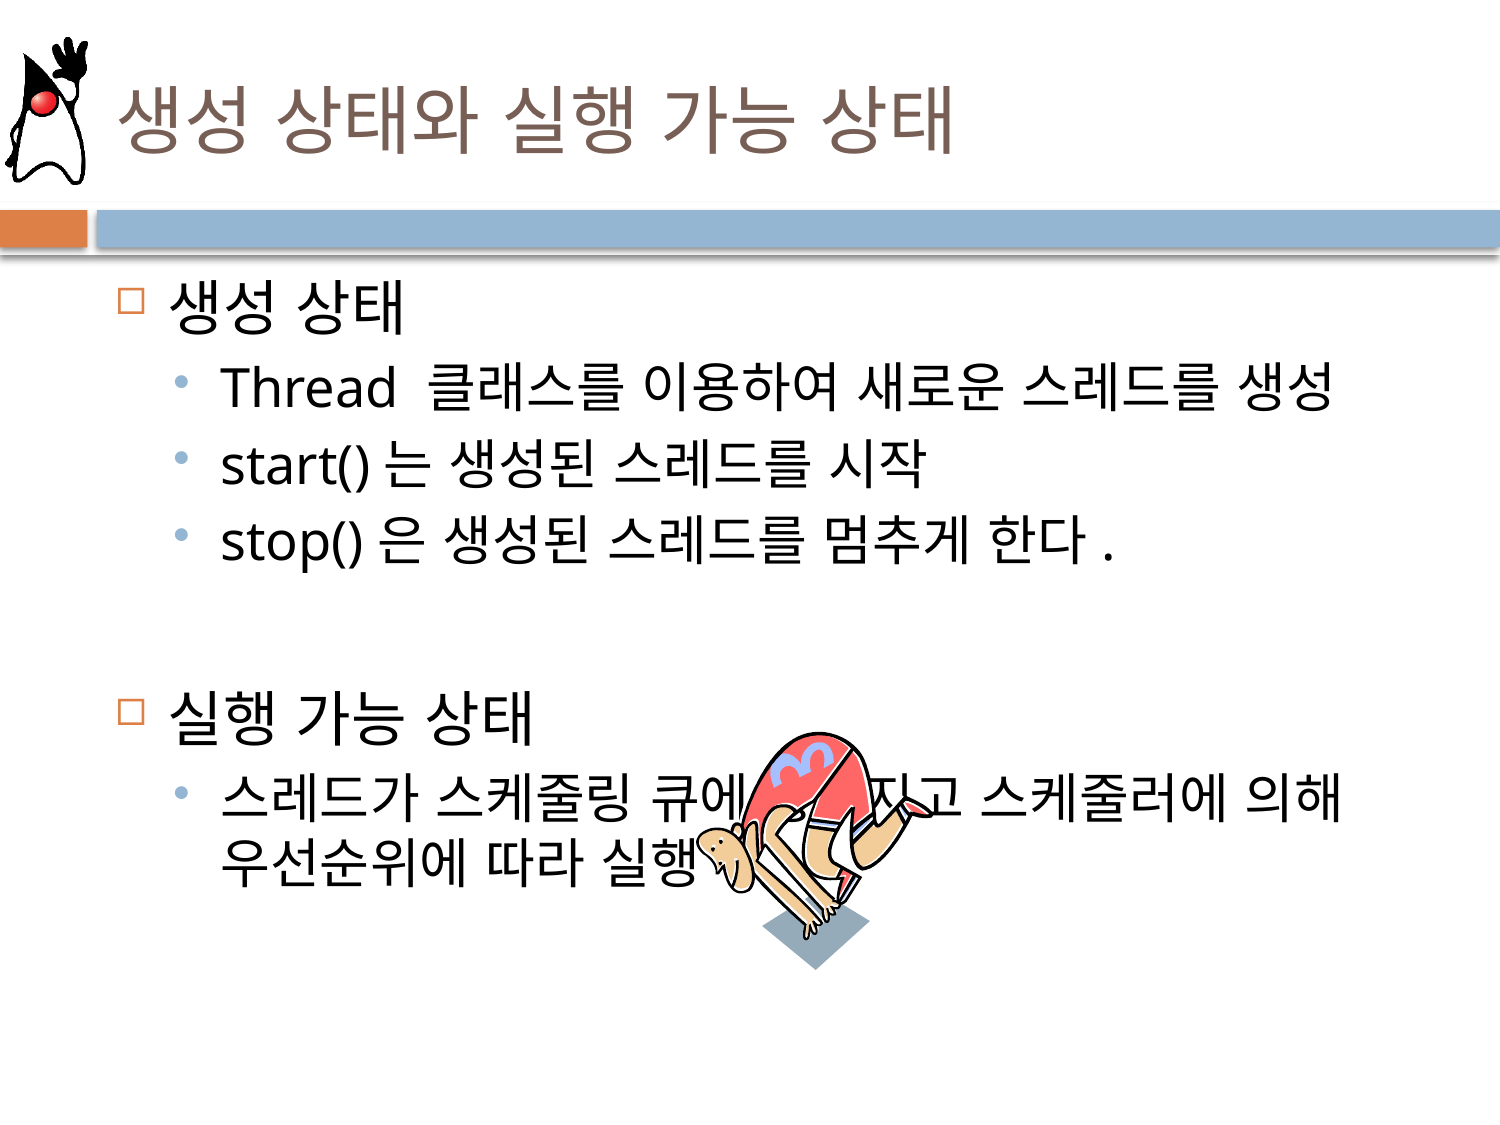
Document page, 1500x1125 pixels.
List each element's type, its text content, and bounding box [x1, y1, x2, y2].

list 생성 상태 Thread 클래스를 이용하여 새로운 스레드를 생성 start()는 생성된 스레드를 시작 stop()은 생성된 스레드를 멈추게 한다. 실행 가능 상태 스레드가 스케줄링 큐에 넣어지고 스케줄러에 의해 우선순위에 따라 실행 [100, 262, 1438, 1005]
picture [692, 727, 937, 974]
picture [5, 37, 88, 185]
title 생성 상태와 실행 가능 상태 [100, 37, 1438, 200]
